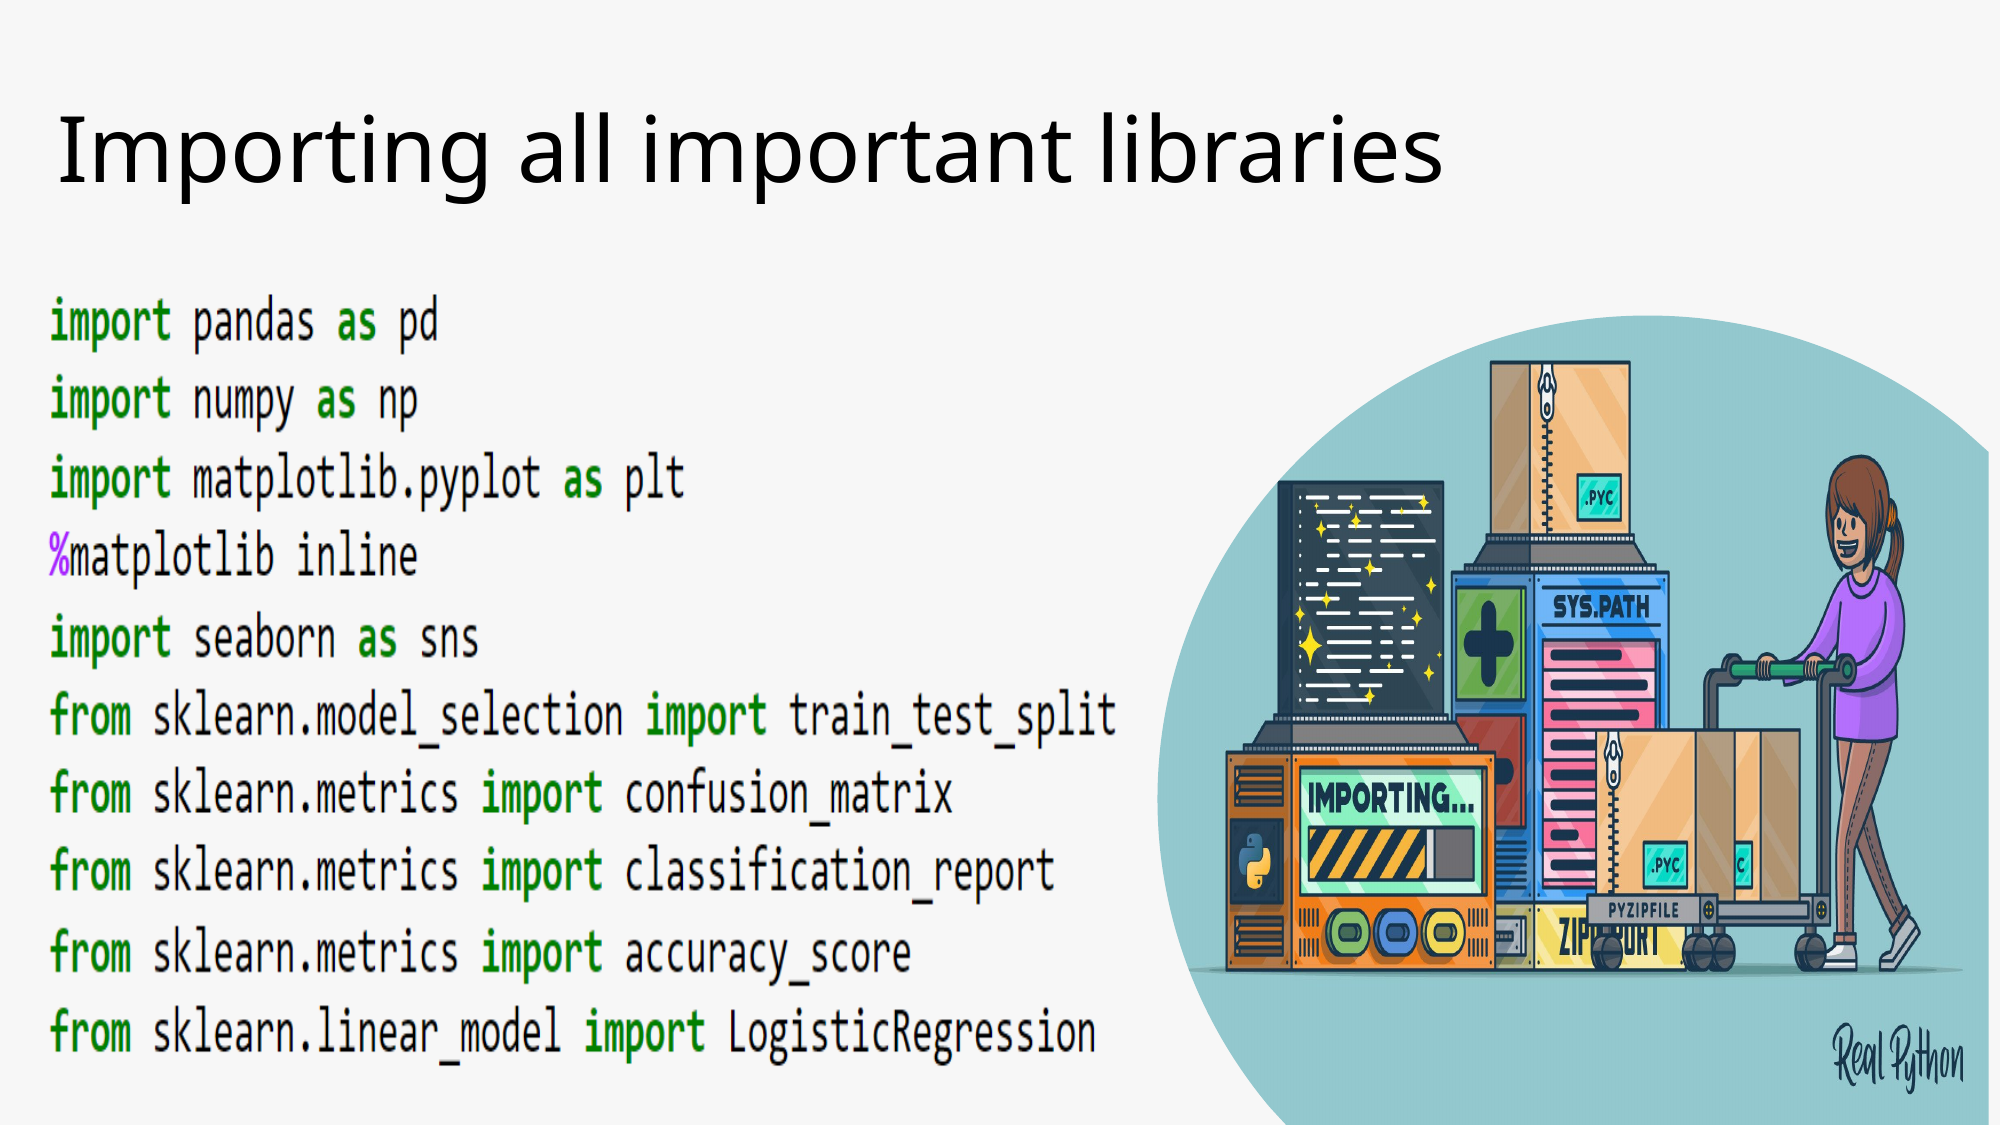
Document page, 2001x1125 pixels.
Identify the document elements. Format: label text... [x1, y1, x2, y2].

picture [42, 287, 1125, 1082]
picture [1157, 315, 1989, 1125]
title Importing all important libraries [42, 43, 1768, 262]
